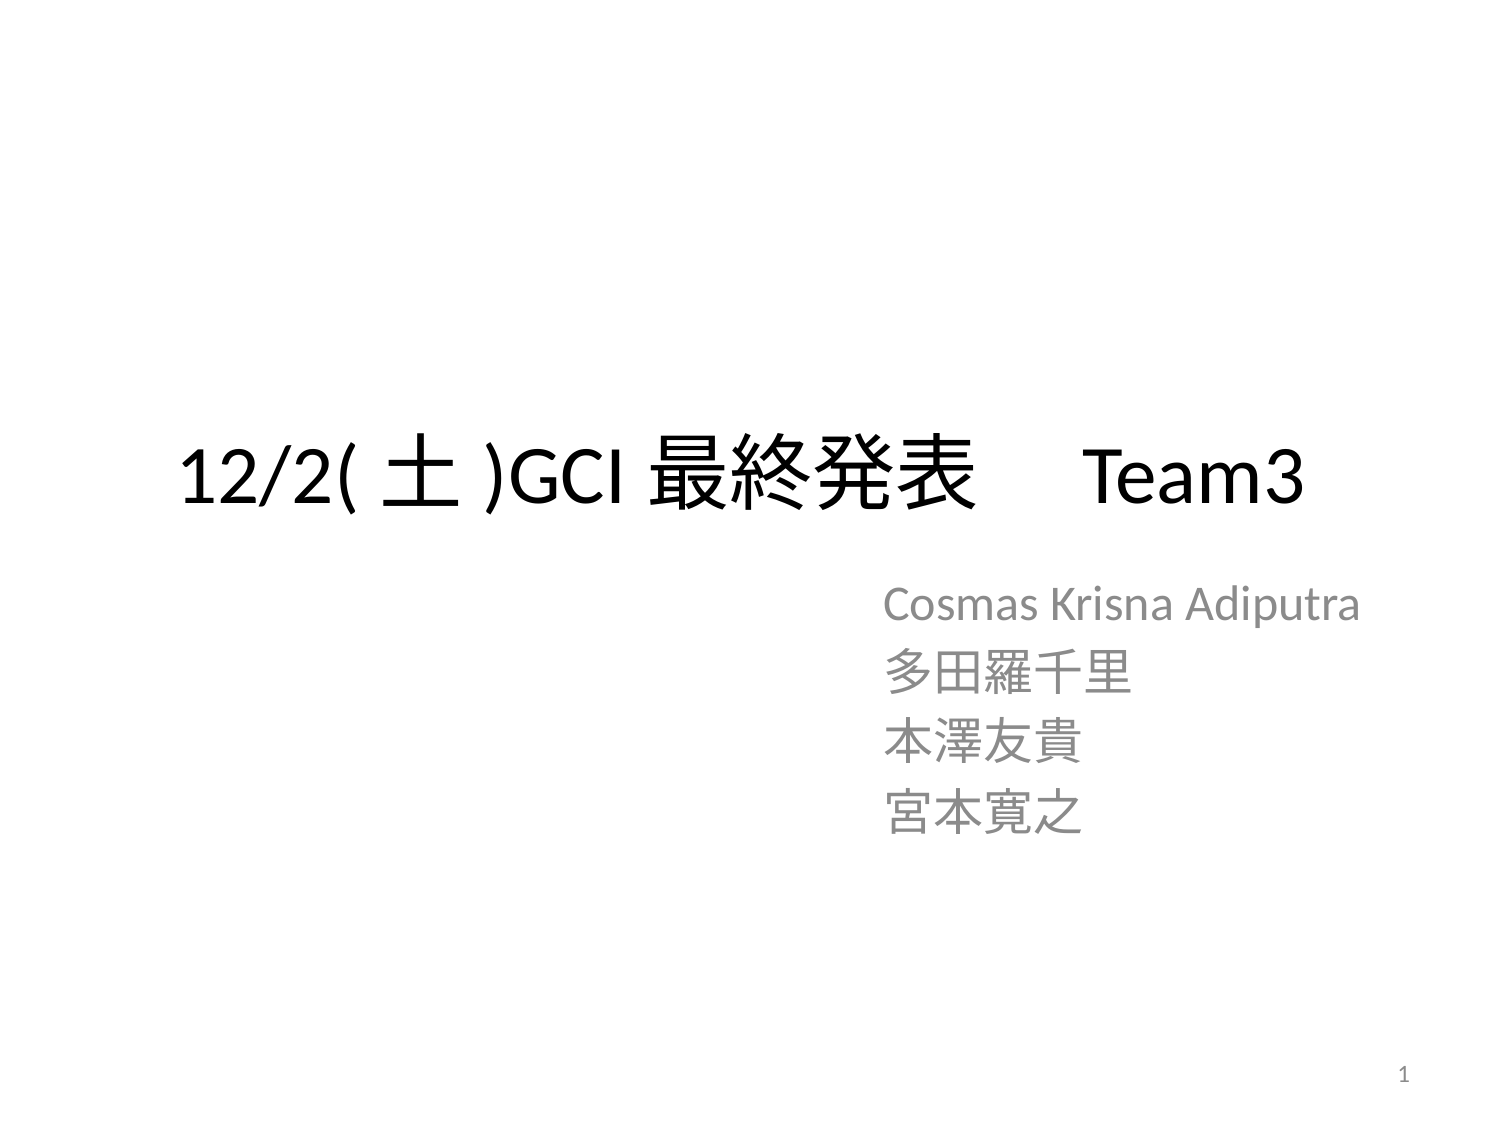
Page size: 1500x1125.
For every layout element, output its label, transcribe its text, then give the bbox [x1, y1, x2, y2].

title 12/2(土)GCI最終発表 Team3 [112, 349, 1388, 591]
subtitle Cosmas Krisna Adiputra 多田羅千里 本澤友貴 宮本寛之 [868, 562, 1447, 866]
slide_number 1 [1074, 1042, 1425, 1103]
